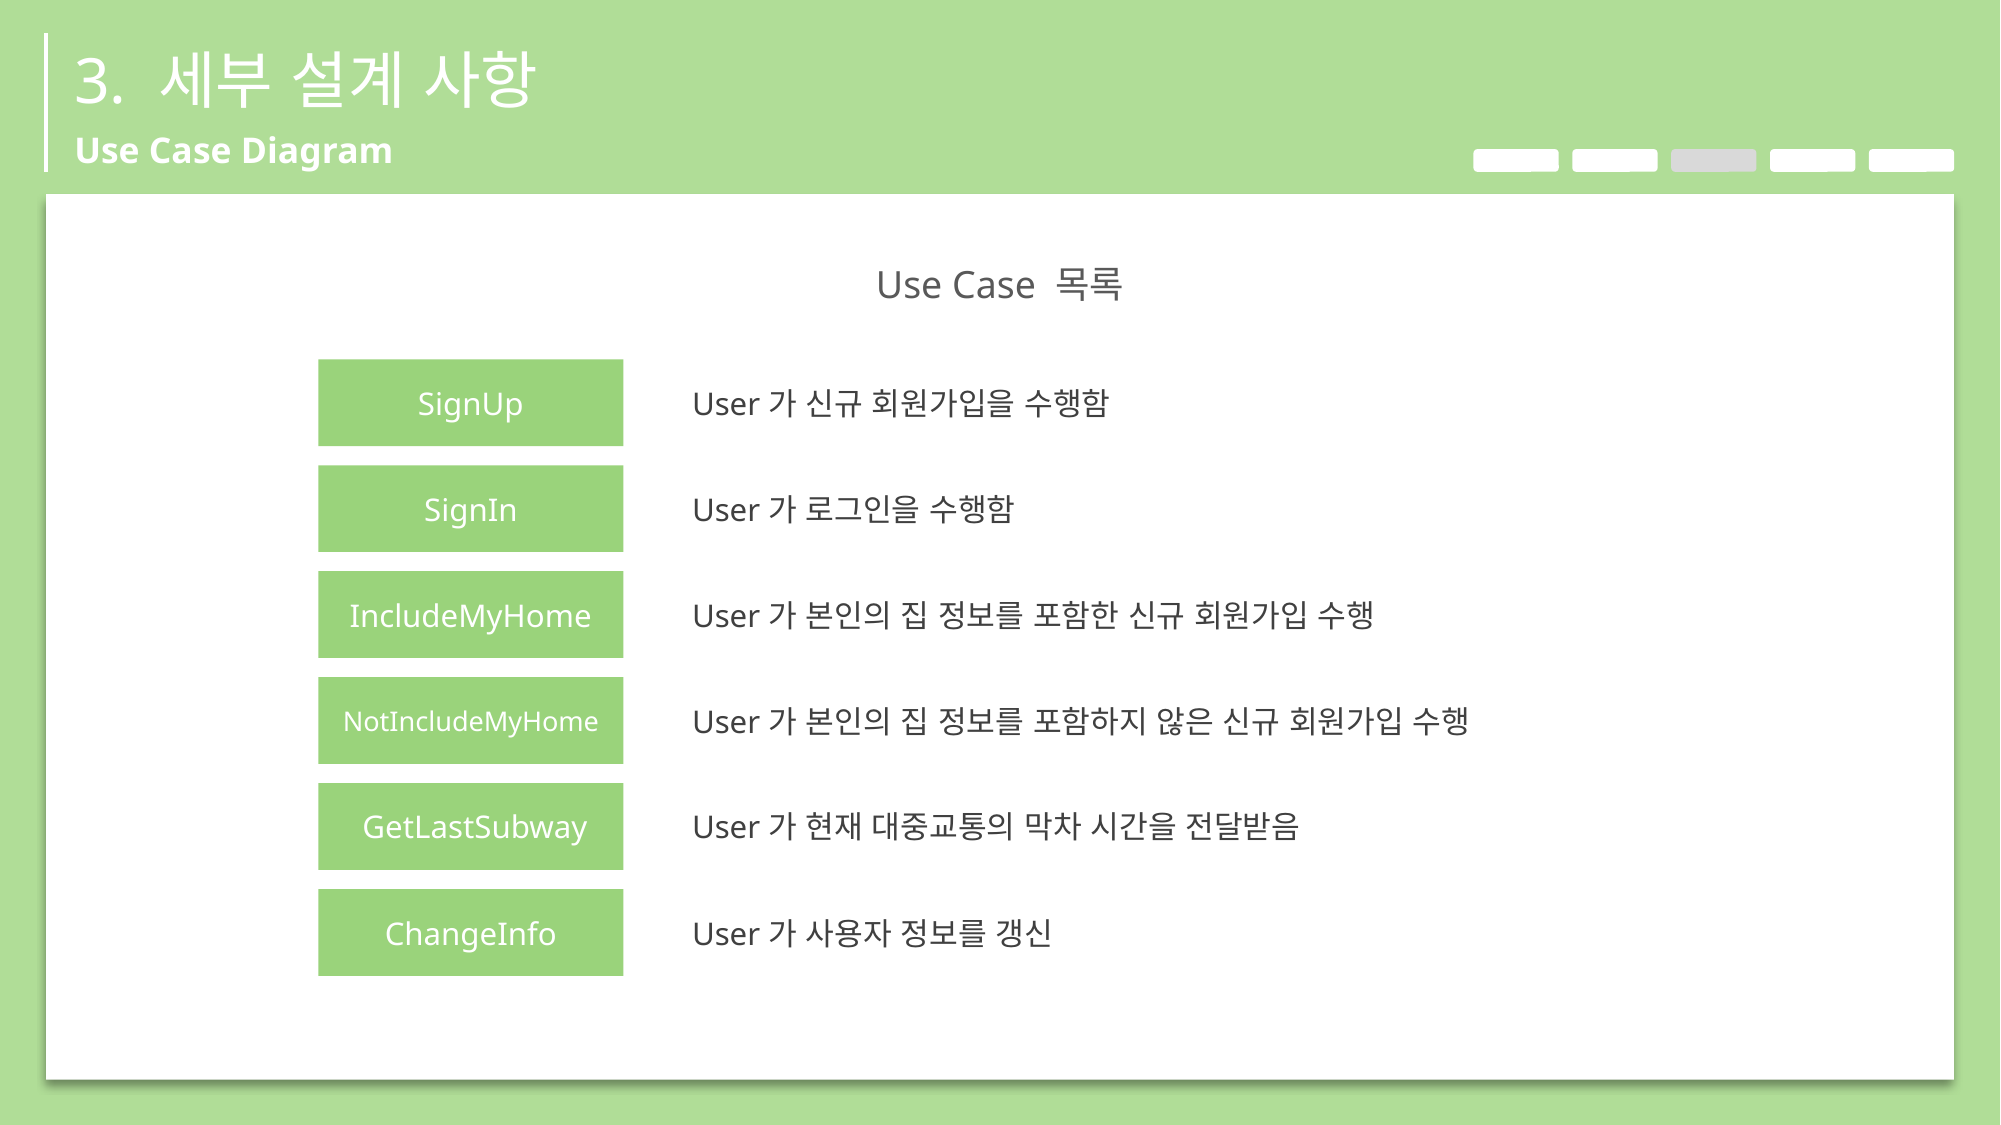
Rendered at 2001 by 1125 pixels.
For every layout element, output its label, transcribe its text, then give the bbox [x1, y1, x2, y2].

text_box Use Case Diagram [59, 120, 2000, 178]
text_box [45, 193, 1955, 1081]
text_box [660, 359, 1682, 976]
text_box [1473, 149, 1955, 172]
text_box 3. 세부 설계 사항 [59, 33, 1954, 120]
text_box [318, 359, 624, 976]
text_box Use Case 목록 [764, 253, 1236, 314]
